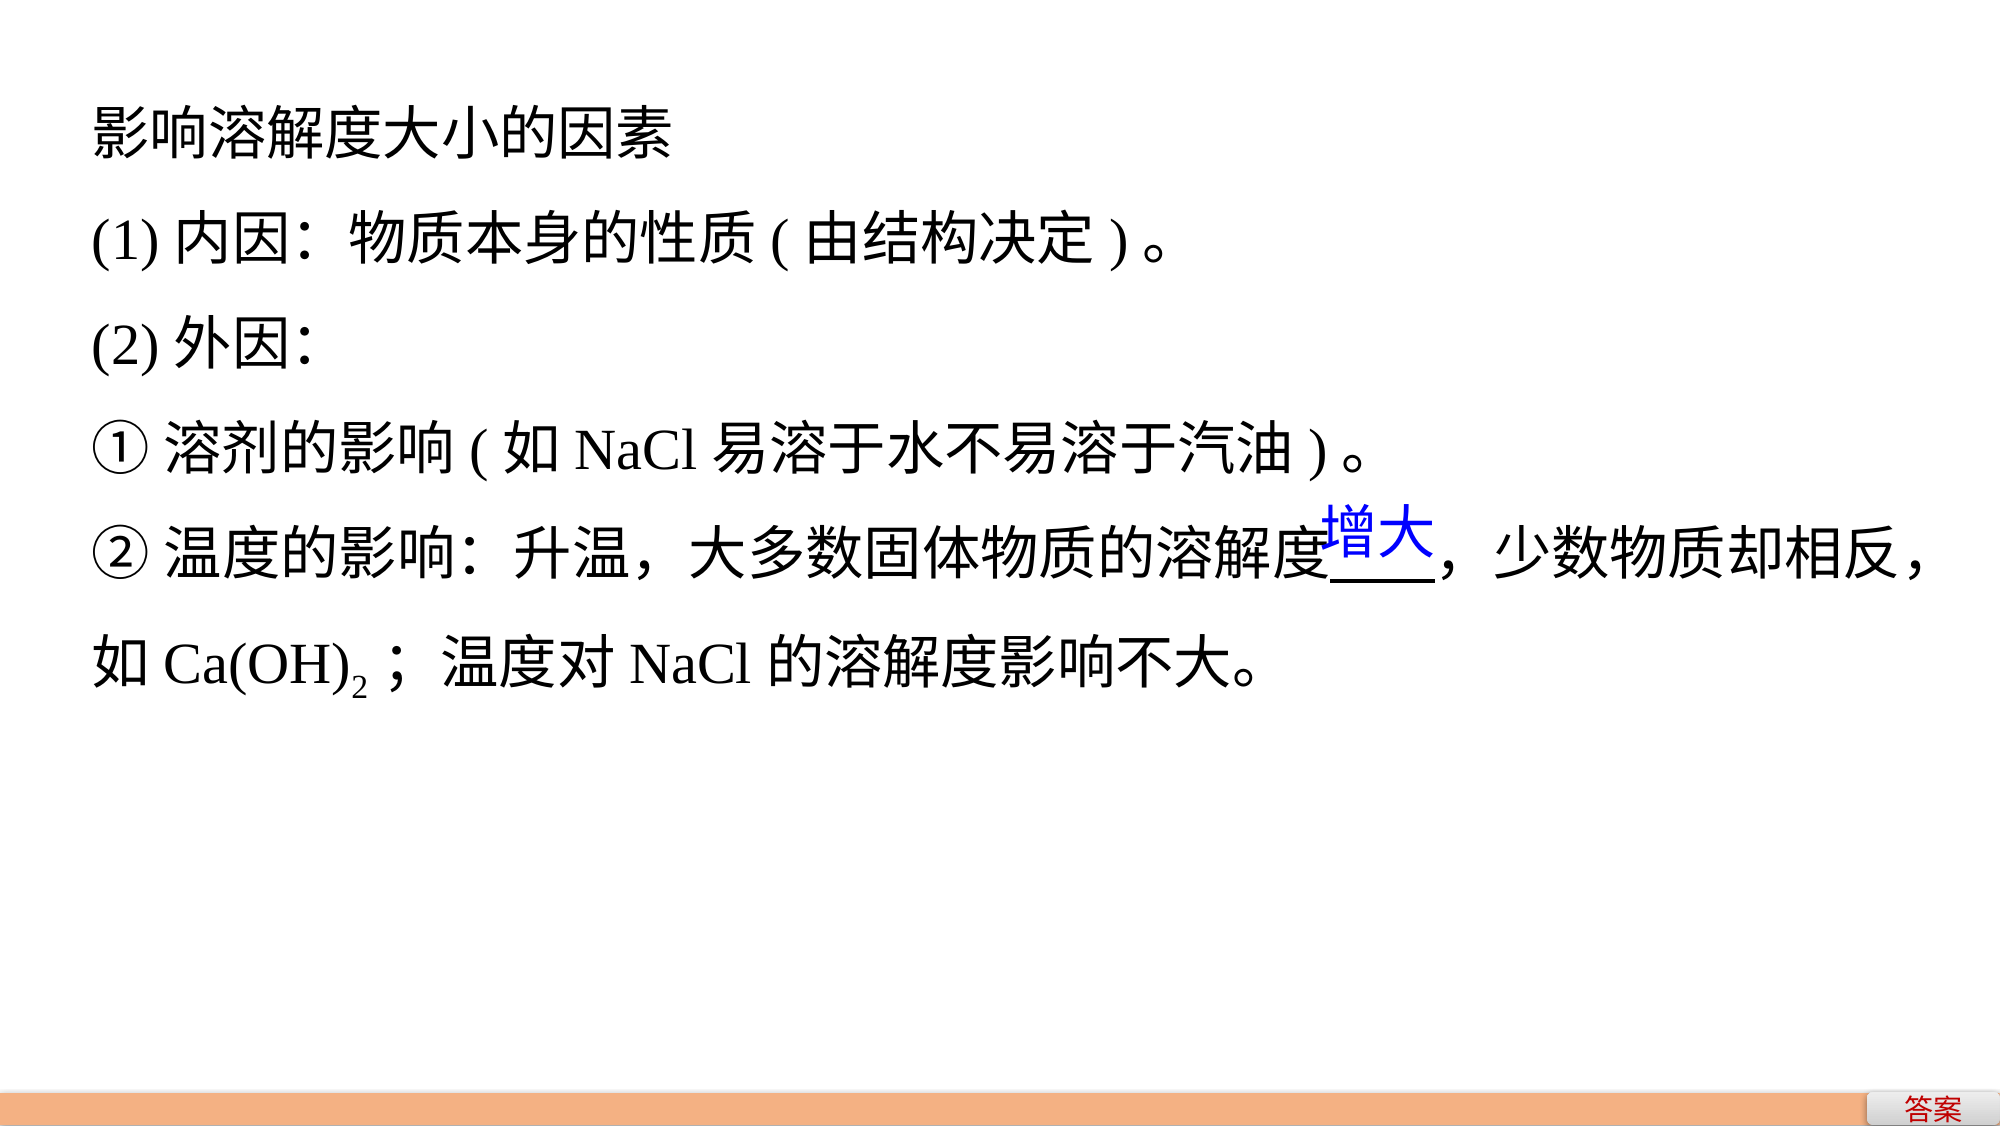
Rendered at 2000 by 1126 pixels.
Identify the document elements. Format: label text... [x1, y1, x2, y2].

text_box 增大 [1304, 488, 1451, 573]
text_box 答案 [1866, 1091, 2000, 1126]
text_box [0, 1092, 1866, 1126]
text_box 影响溶解度大小的因素 (1)内因：物质本身的性质(由结构决定)。 (2)外因： ①溶剂的影响(如NaCl易溶于水不易溶于汽油)。 ②温度的影响：升温，大多数固体物质的溶解度 ，少数物质却相反，如Ca(OH)2；温度对NaCl的溶解度影响不大。 [71, 51, 1922, 716]
